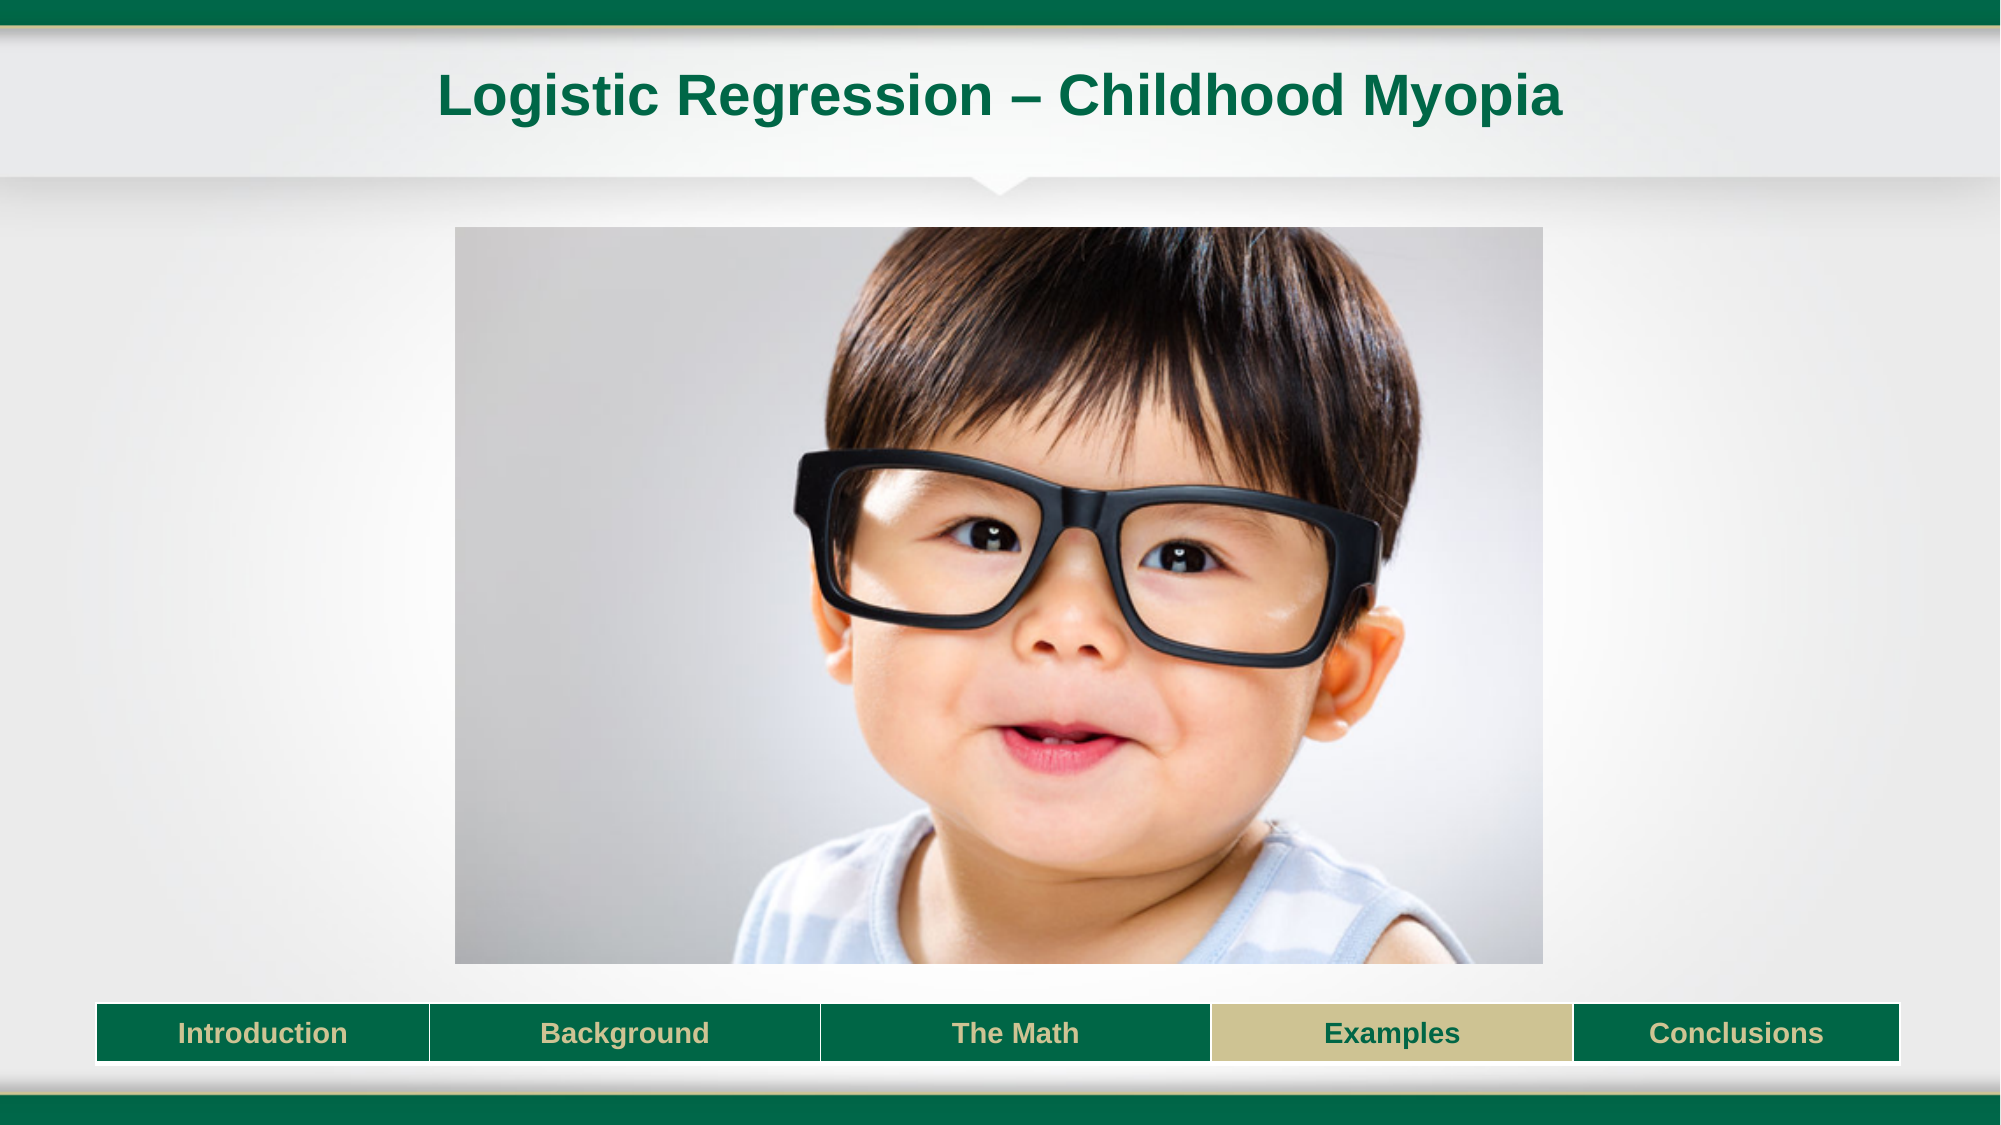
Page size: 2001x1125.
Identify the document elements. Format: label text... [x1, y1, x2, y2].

table_header Introduction [97, 1004, 429, 1061]
title Logistic Regression – Childhood Myopia [125, 50, 1876, 202]
table_header Examples [1212, 1004, 1572, 1061]
table_header The Math [821, 1004, 1210, 1061]
table_header Conclusions [1574, 1004, 1899, 1061]
table_header Background [430, 1004, 820, 1061]
picture [0, 0, 2001, 1125]
